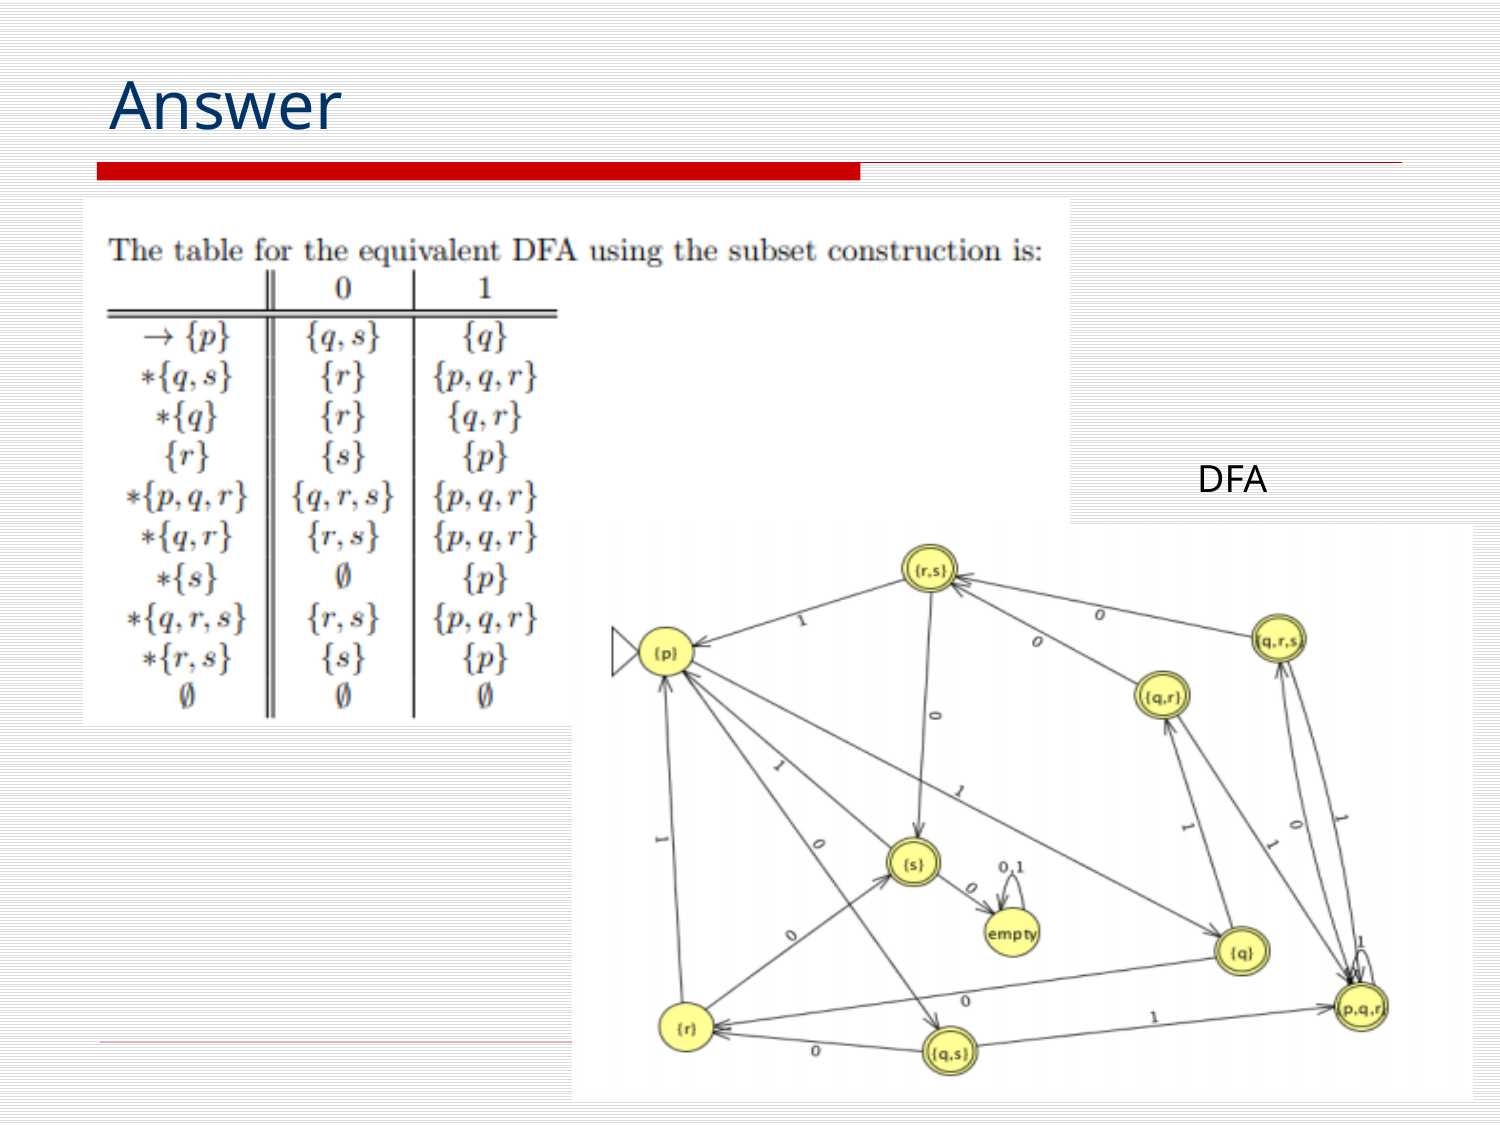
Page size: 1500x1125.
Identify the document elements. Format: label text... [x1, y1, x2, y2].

picture [83, 199, 1473, 1101]
text_box DFA [1182, 447, 1283, 508]
title Answer [94, 24, 1407, 150]
